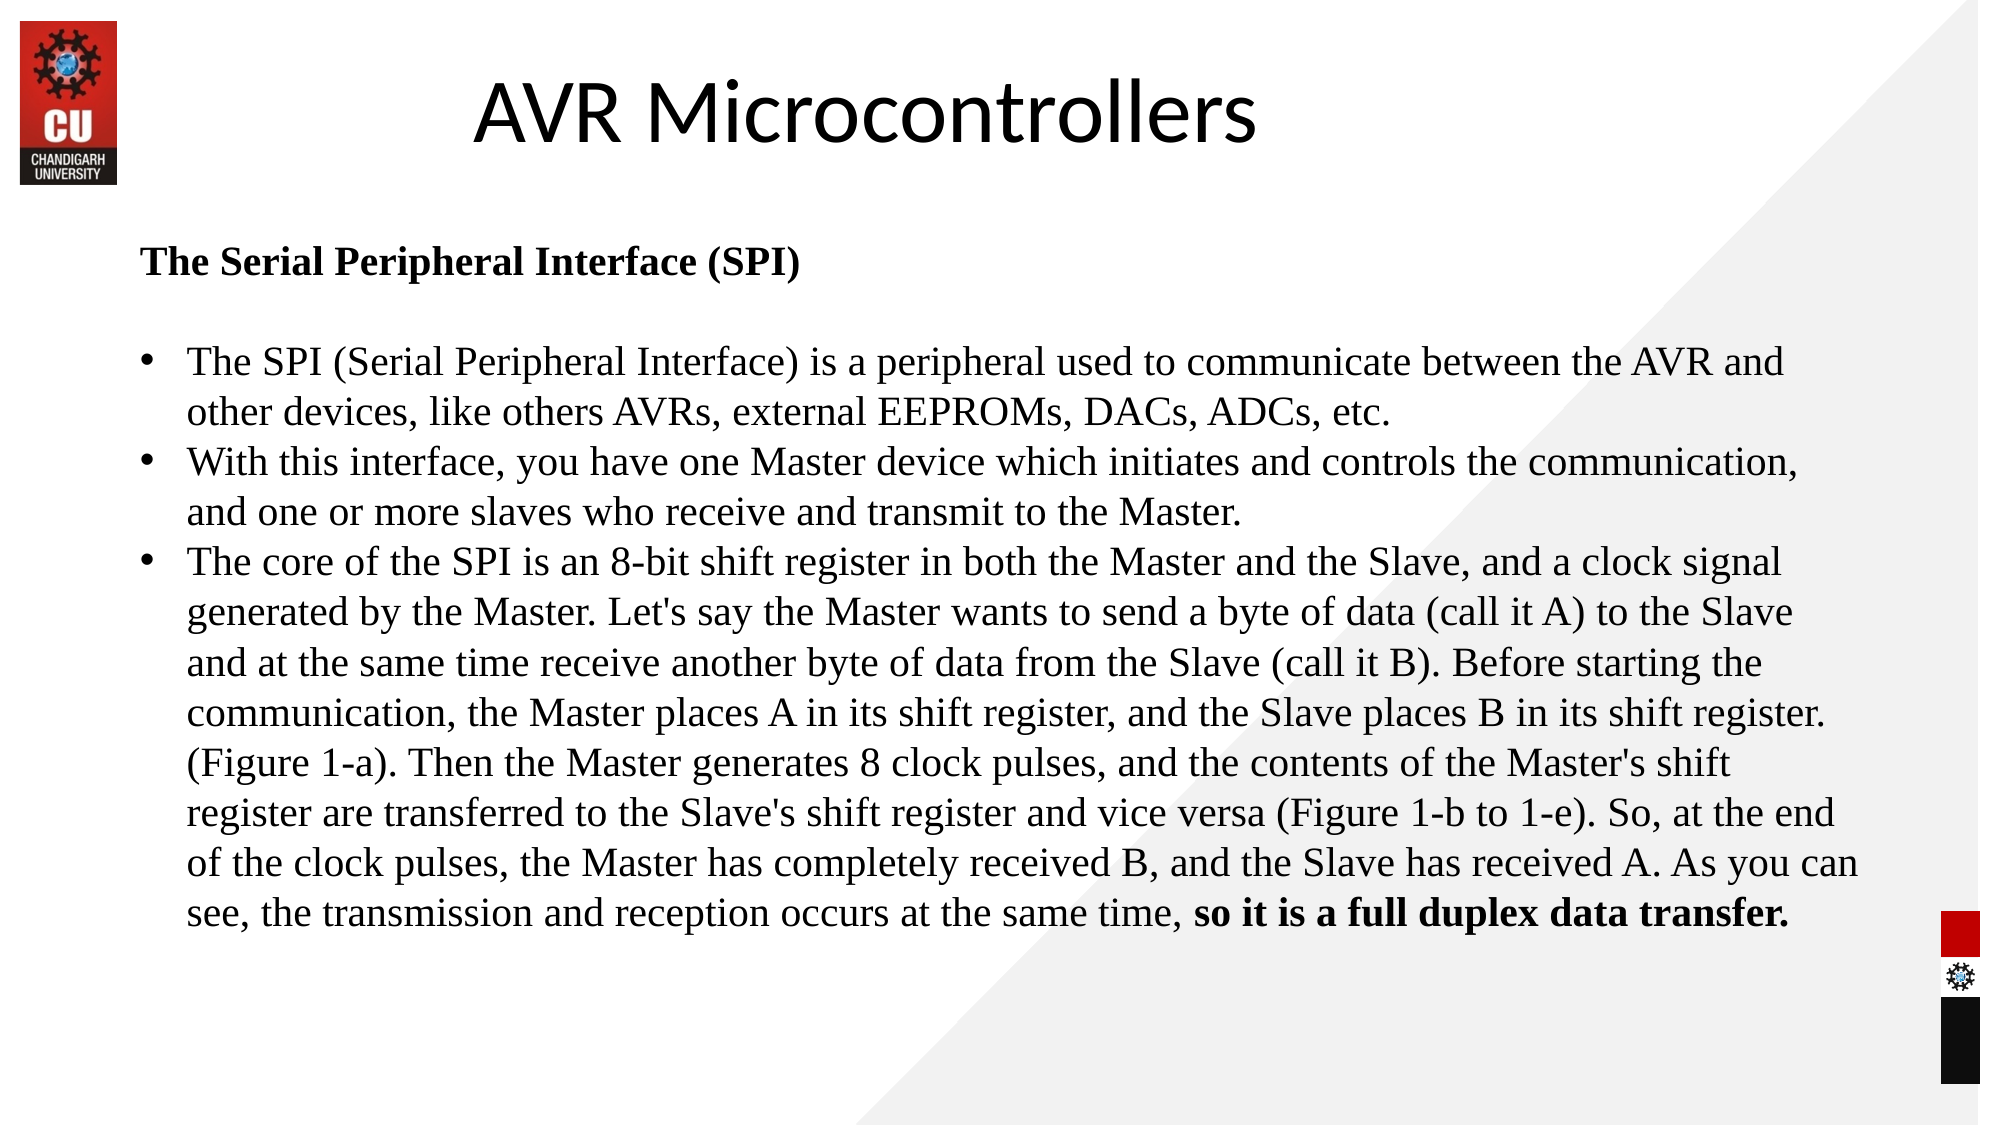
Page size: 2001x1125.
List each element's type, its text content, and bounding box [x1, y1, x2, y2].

text_box AVR Microcontrollers [473, 50, 1527, 165]
picture [19, 0, 1980, 1125]
text_box The Serial Peripheral Interface (SPI) The SPI (Serial Peripheral Interface) is a peripheral used to communicate between the AVR and other devices, like others AVRs, external EEPROMs, DACs, ADCs, etc. With this interface, you have one Master device which initiates and controls the communication, and one or more slaves who receive and transmit to the Master. The core of the SPI is an 8-bit shift register in both the Master and the Slave, and a clock signal generated by the Master. Let's say the Master wants to send a byte of data (call it A) to the Slave and at the same time receive another byte of data from the Slave (call it B). Before starting the communication, the Master places A in its shift register, and the Slave places B in its shift register. (Figure 1-a). Then the Master generates 8 clock pulses, and the contents of the Master's shift register are transferred to the Slave's shift register and vice versa (Figure 1-b to 1-e). So, at the end of the clock pulses, the Master has completely received B, and the Slave has received A. As you can see, the transmission and reception occurs at the same time, so it is a full duplex data transfer. [124, 226, 1875, 942]
